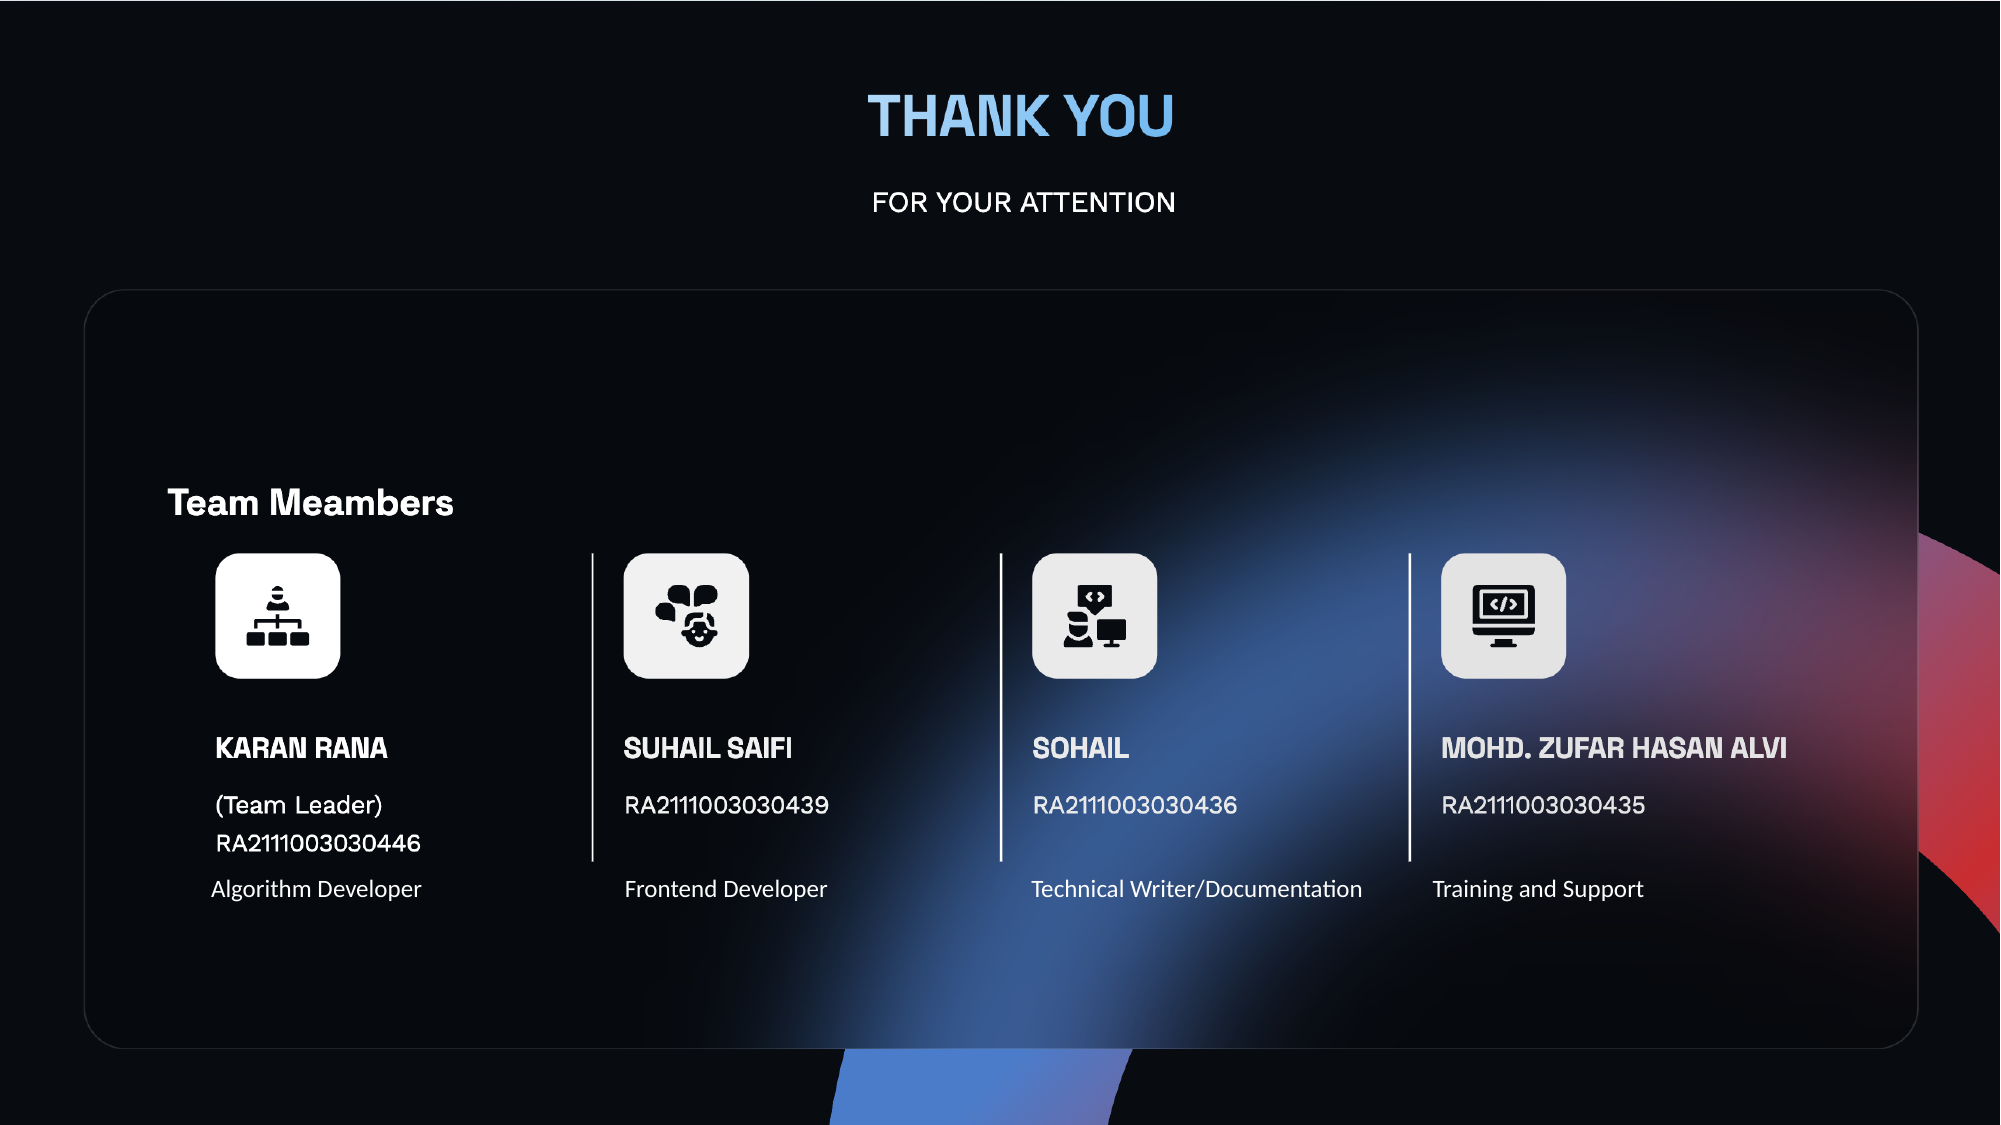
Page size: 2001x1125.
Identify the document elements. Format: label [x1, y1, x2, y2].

list [0, 0, 2000, 1125]
